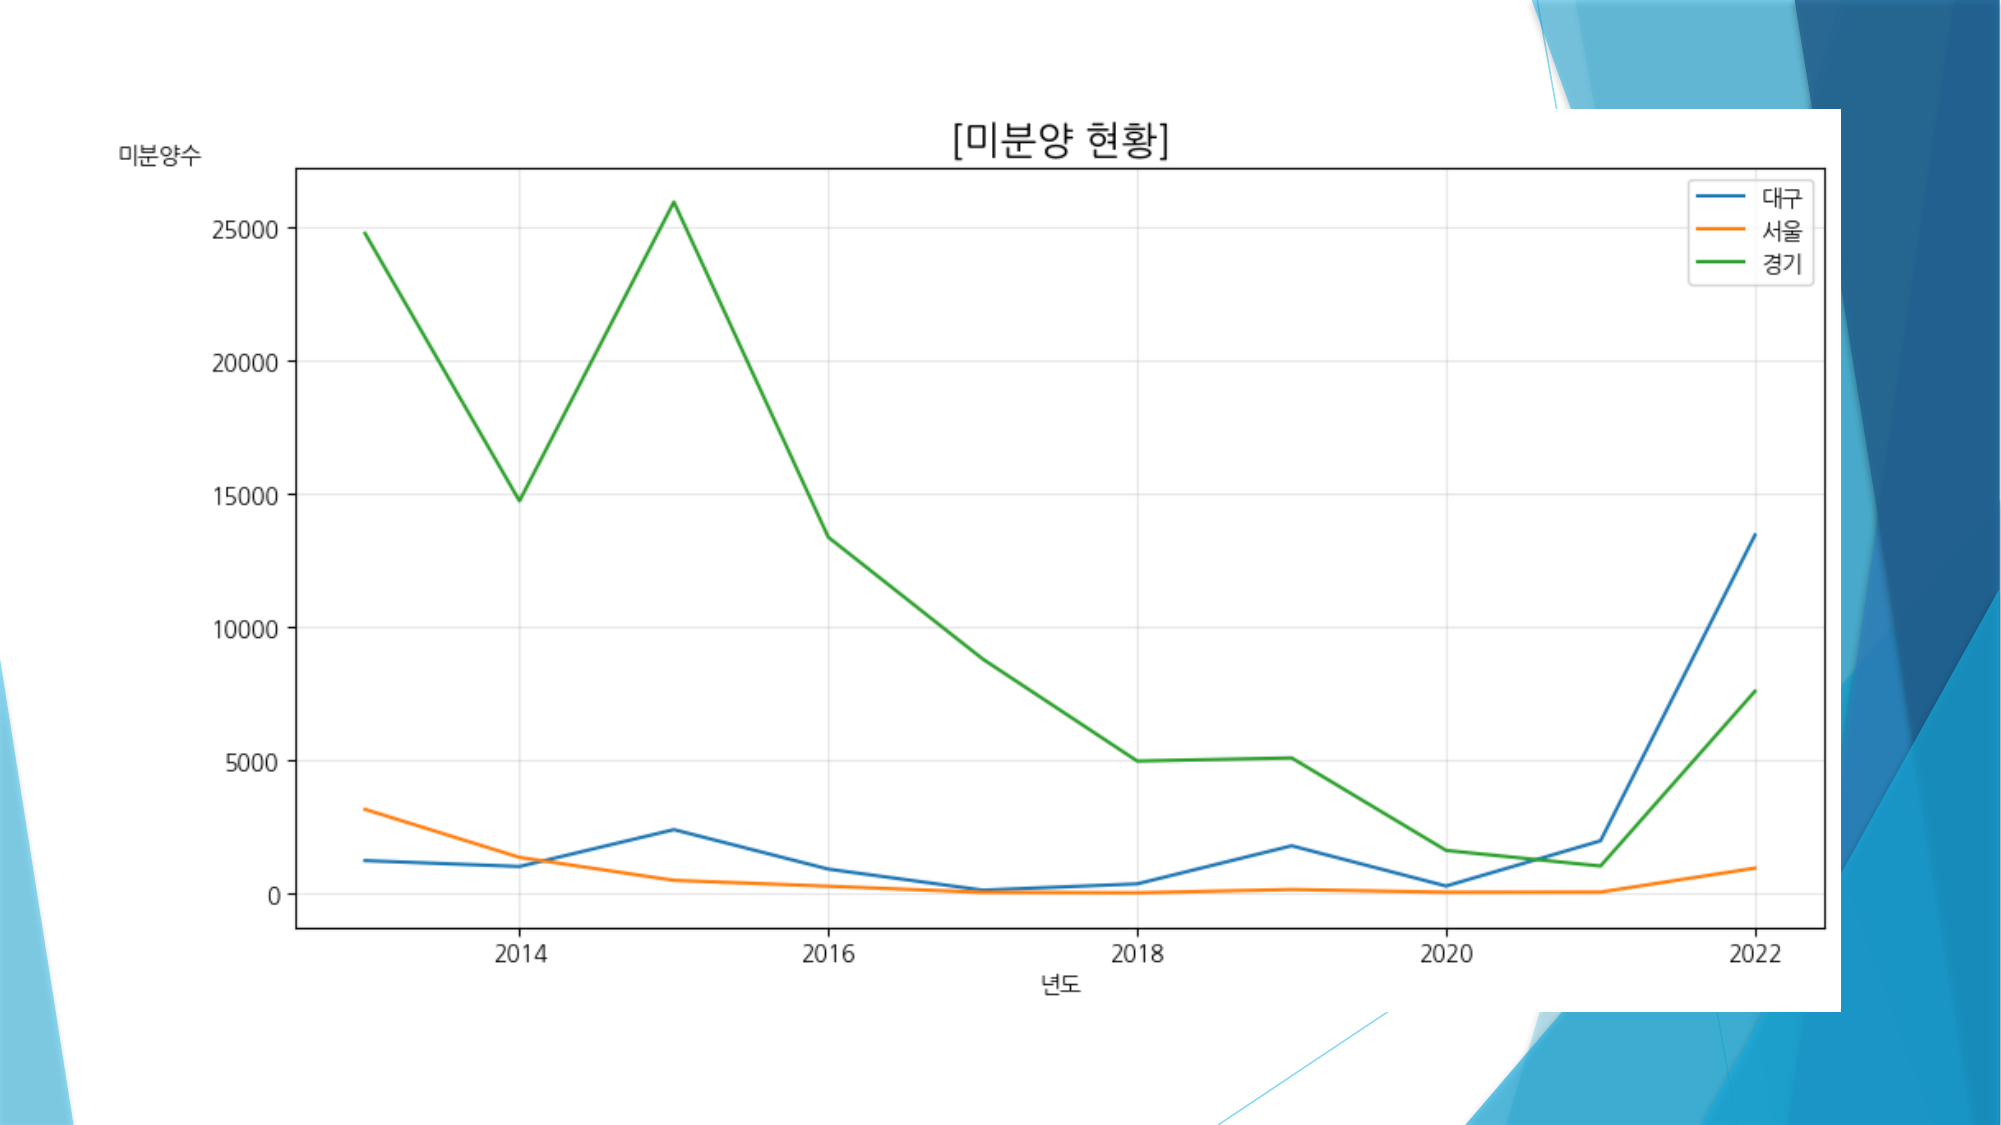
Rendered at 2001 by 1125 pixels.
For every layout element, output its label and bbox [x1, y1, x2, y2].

picture [100, 109, 1841, 1013]
